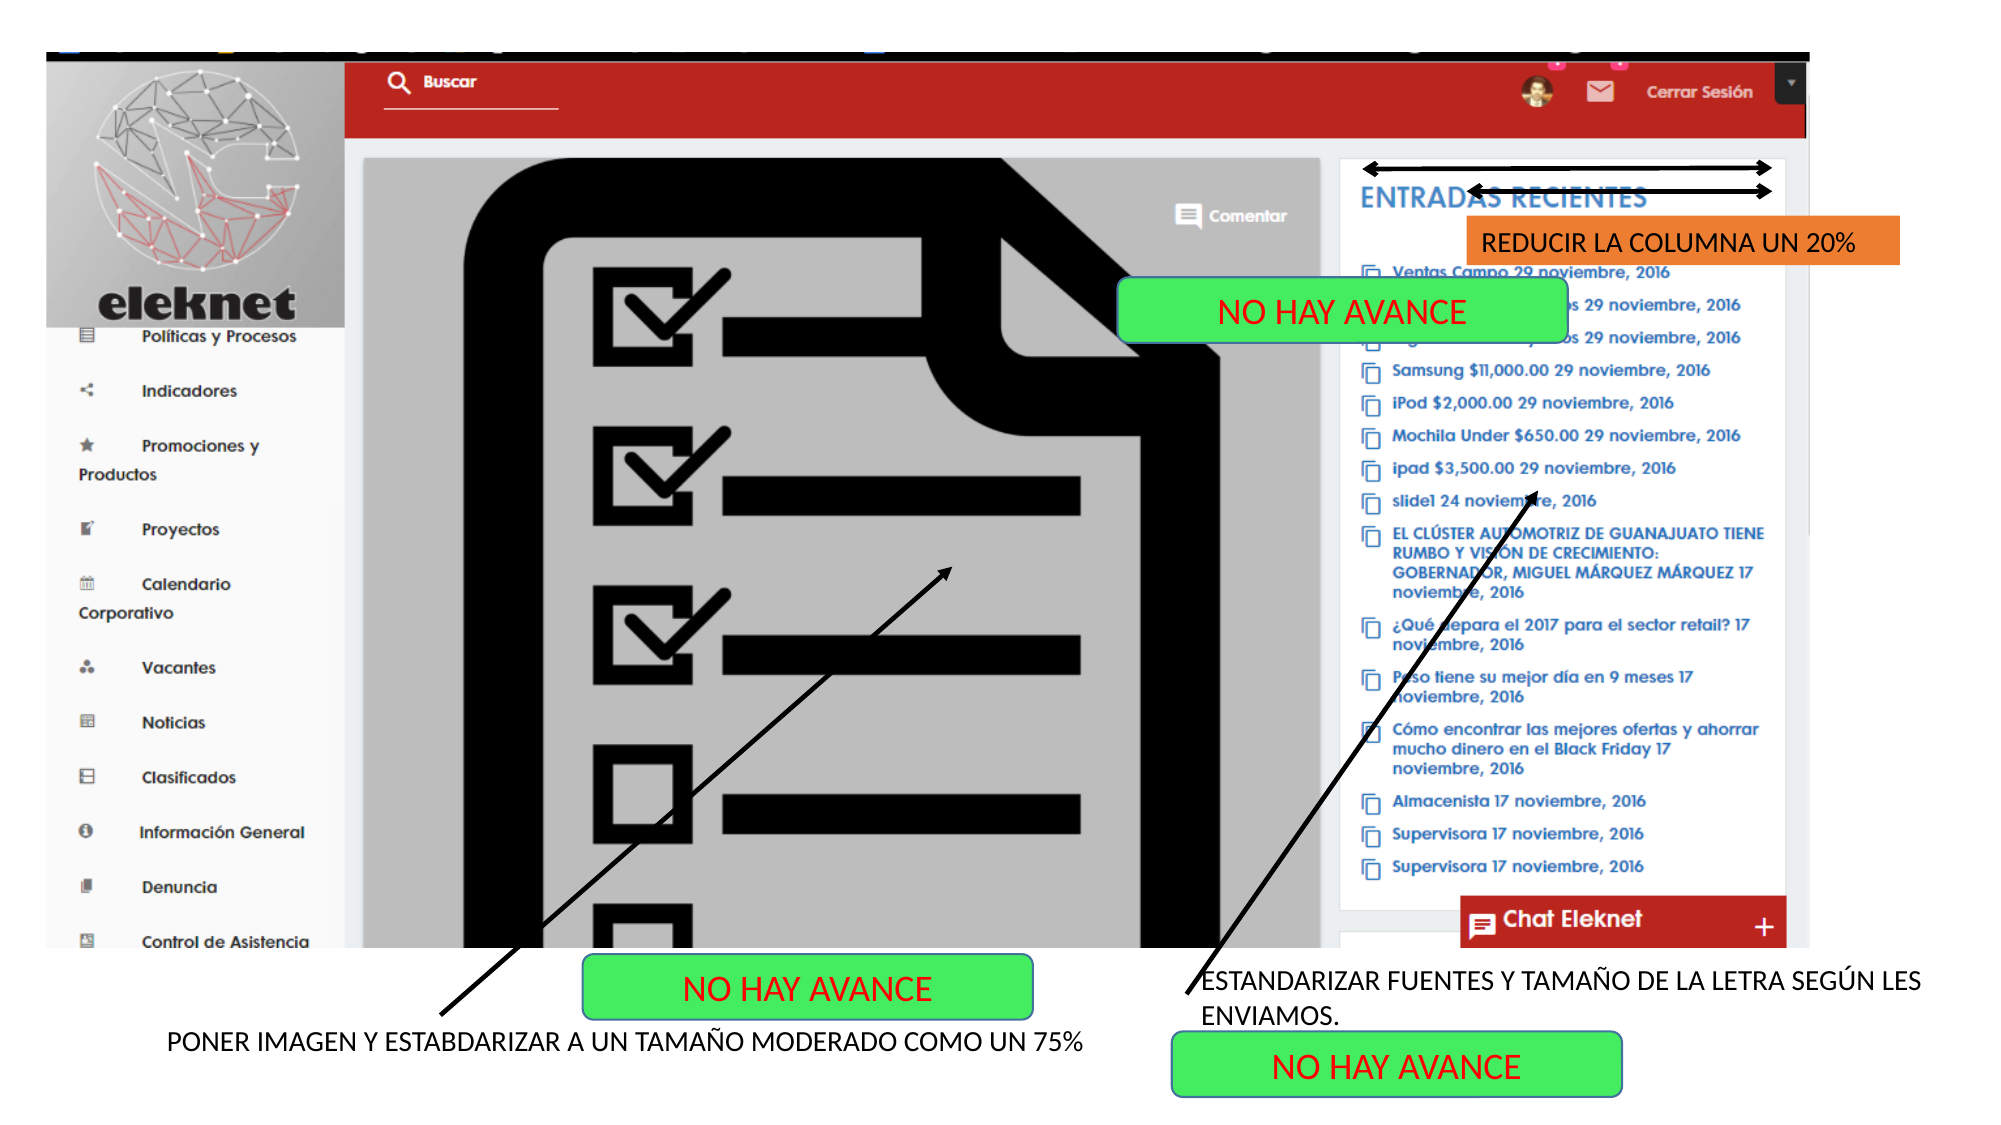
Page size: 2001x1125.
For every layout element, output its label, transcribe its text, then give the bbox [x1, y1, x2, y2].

text_box REDUCIR LA COLUMNA UN 20% [1810, 215, 1900, 266]
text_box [1186, 490, 1539, 995]
text_box ESTANDARIZAR FUENTES Y TAMAÑO DE LA LETRA SEGÚN LES ENVIAMOS. [1186, 954, 2000, 1039]
text_box NO HAY AVANCE [1170, 1030, 1624, 1099]
text_box NO HAY AVANCE [584, 953, 1034, 1021]
text_box PONER IMAGEN Y ESTABDARIZAR A UN TAMAÑO MODERADO COMO UN 75% [152, 1015, 1186, 1065]
picture [46, 52, 1810, 948]
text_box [440, 566, 953, 1016]
